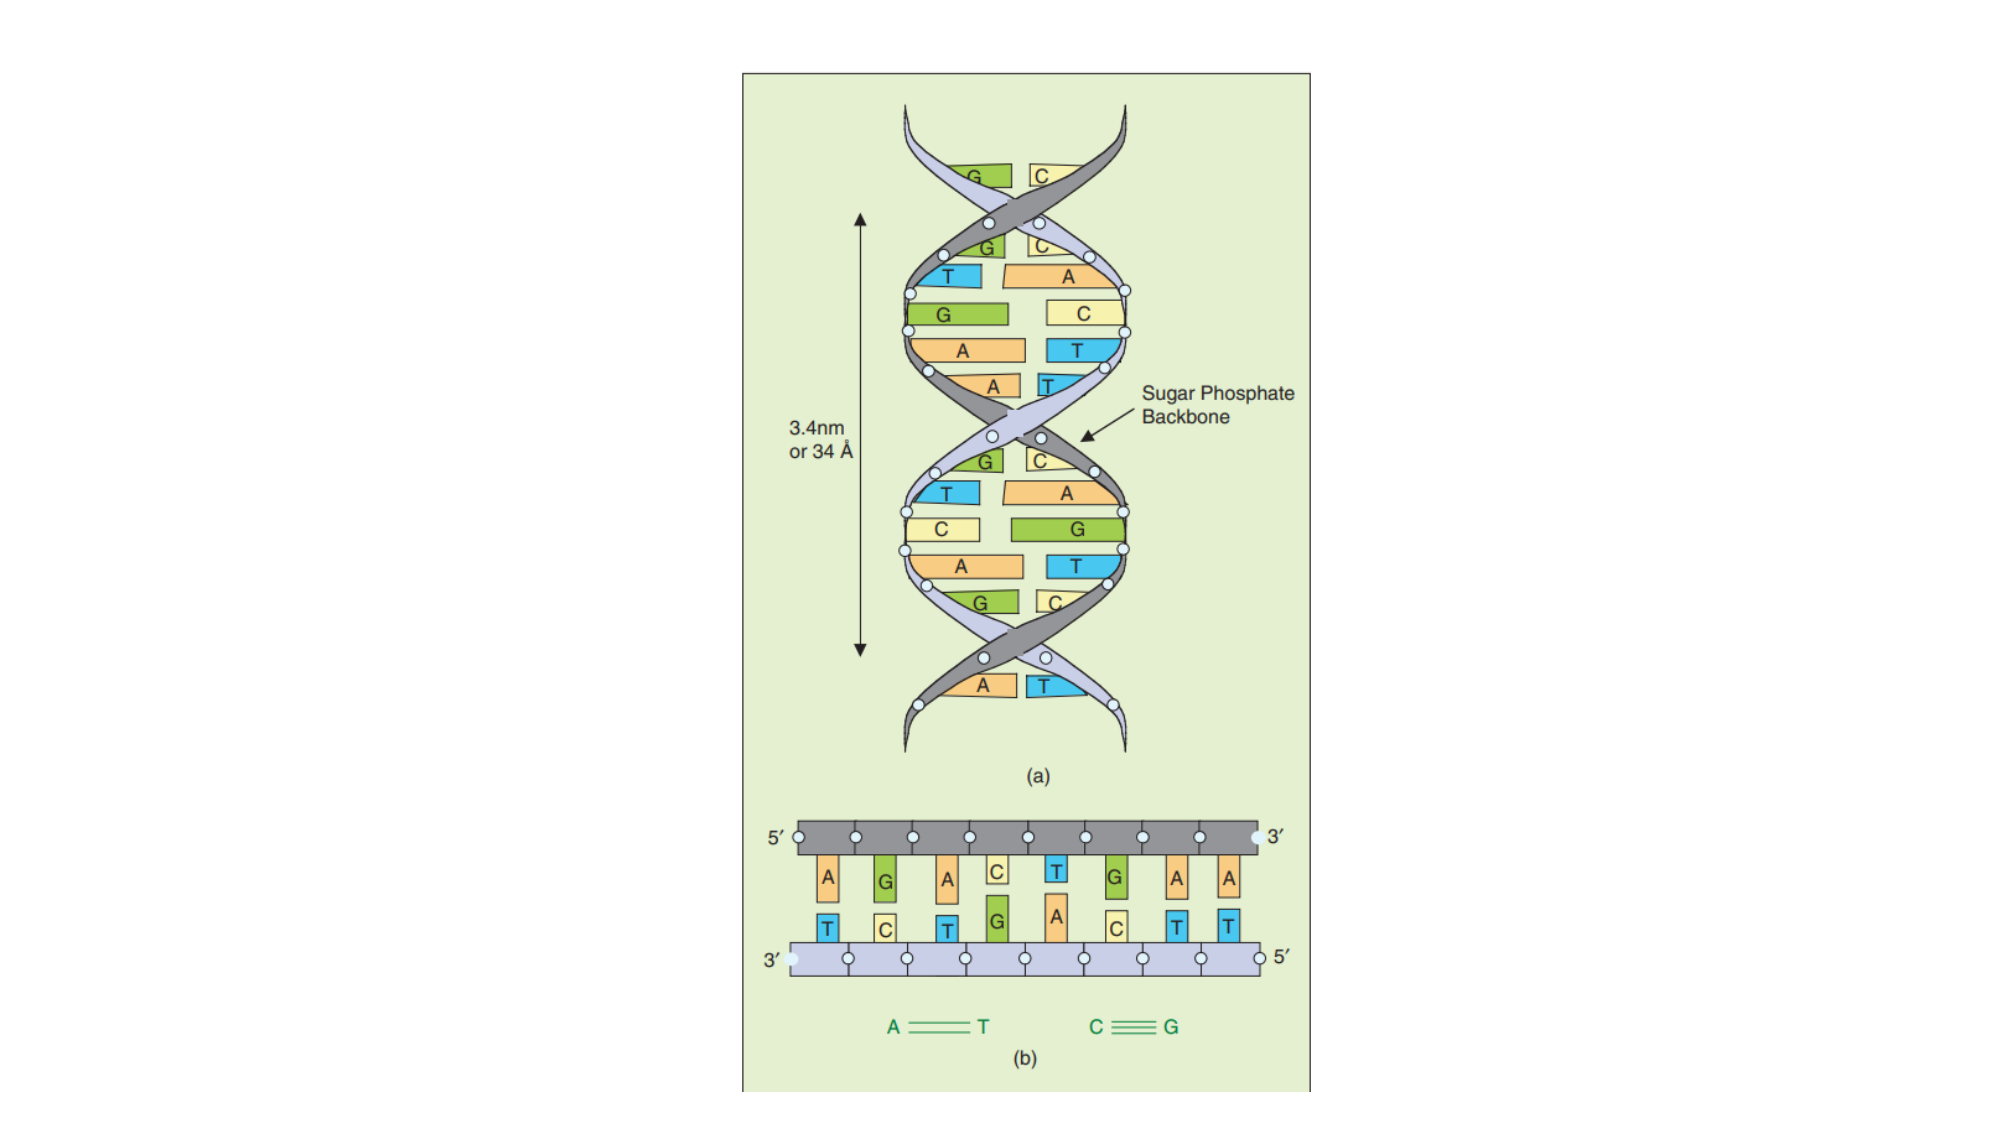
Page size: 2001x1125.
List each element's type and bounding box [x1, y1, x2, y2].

list [724, 61, 1332, 1093]
